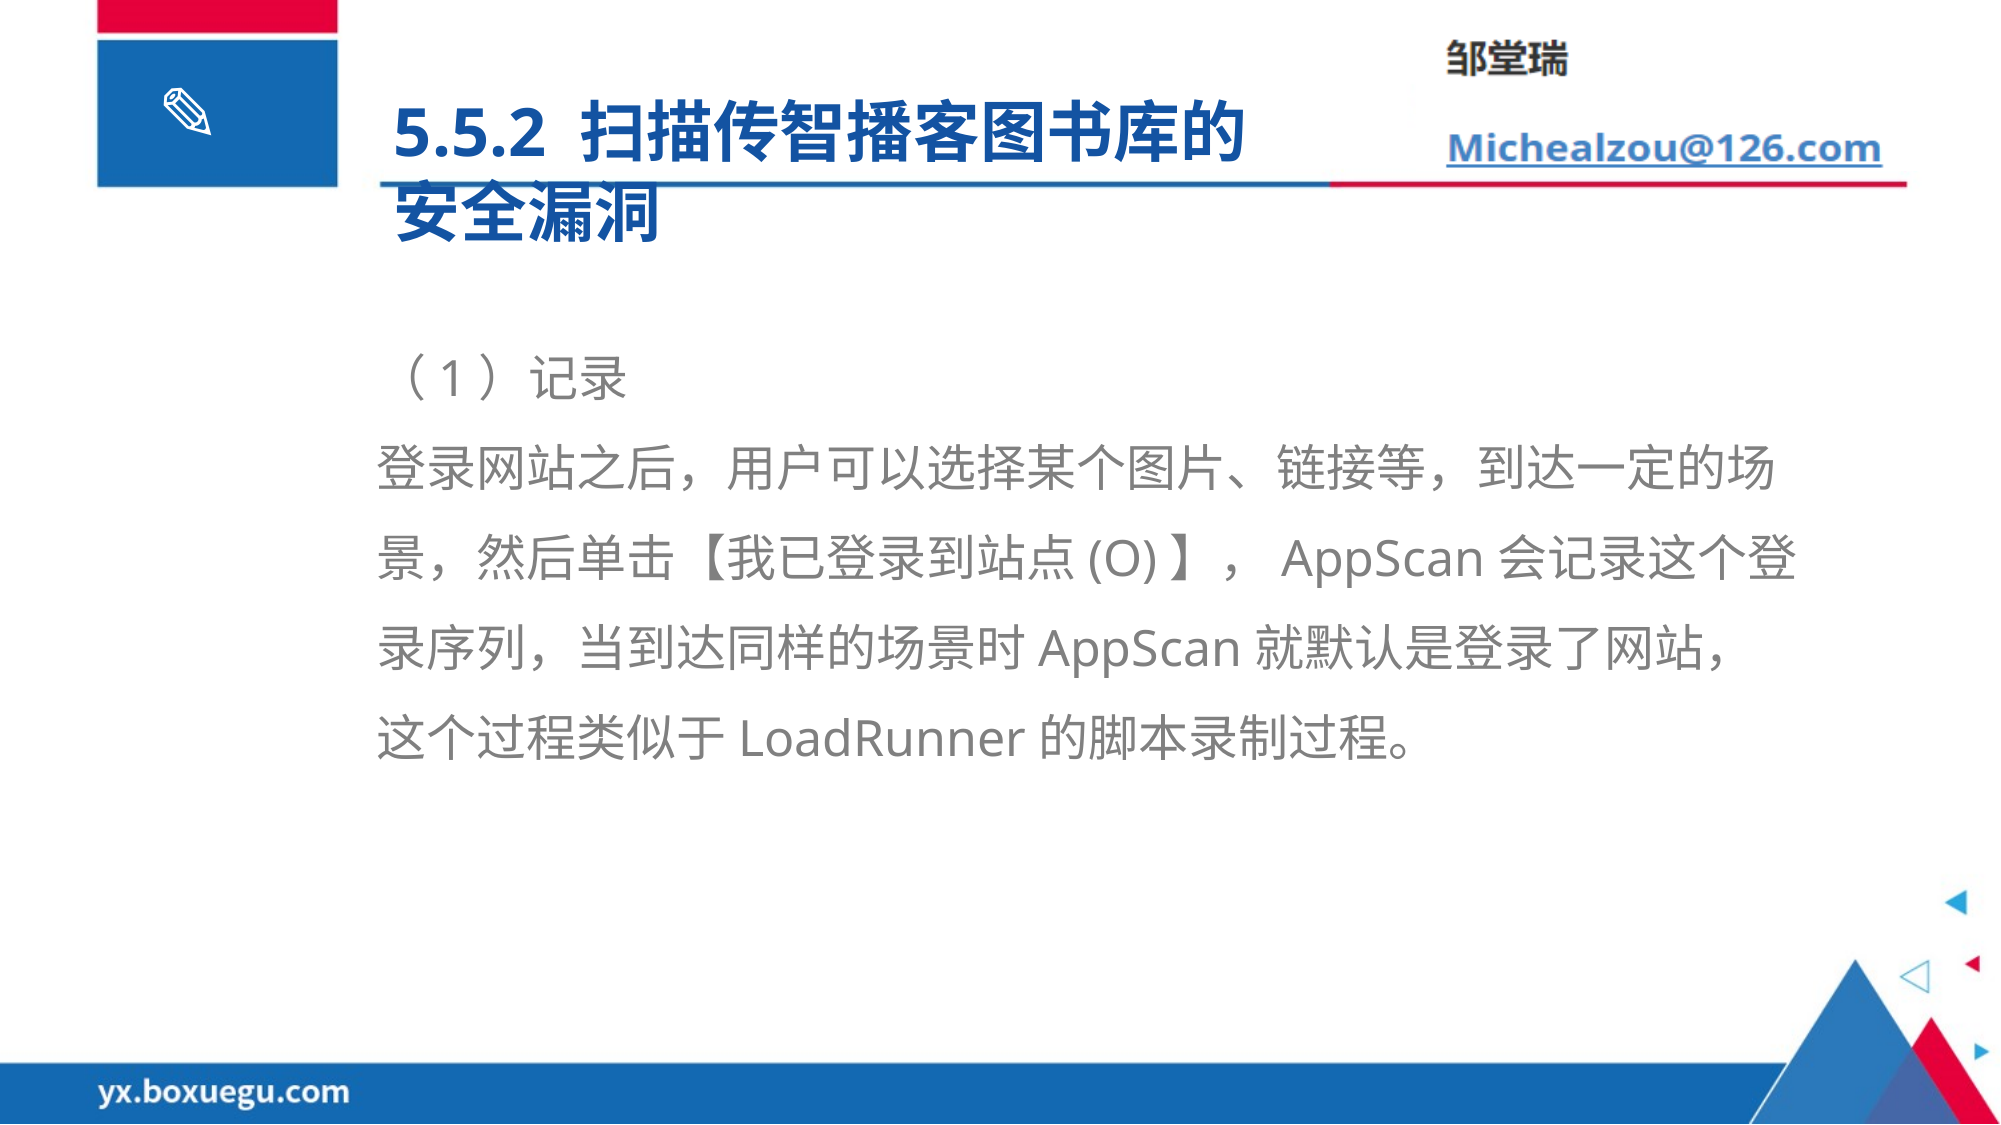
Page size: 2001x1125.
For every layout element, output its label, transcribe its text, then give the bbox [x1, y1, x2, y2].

text_box 5.5.2 扫描传智播客图书库的 安全漏洞 [379, 82, 1549, 257]
picture [0, 0, 2000, 1124]
text_box （1）记录 登录网站之后，用户可以选择某个图片、链接等，到达一定的场景，然后单击【我已登录到站点(O)】，AppScan会记录这个登录序列，当到达同样的场景时AppScan就默认是登录了网站，这个过程类似于LoadRunner的脚本录制过程。 [361, 308, 1817, 800]
